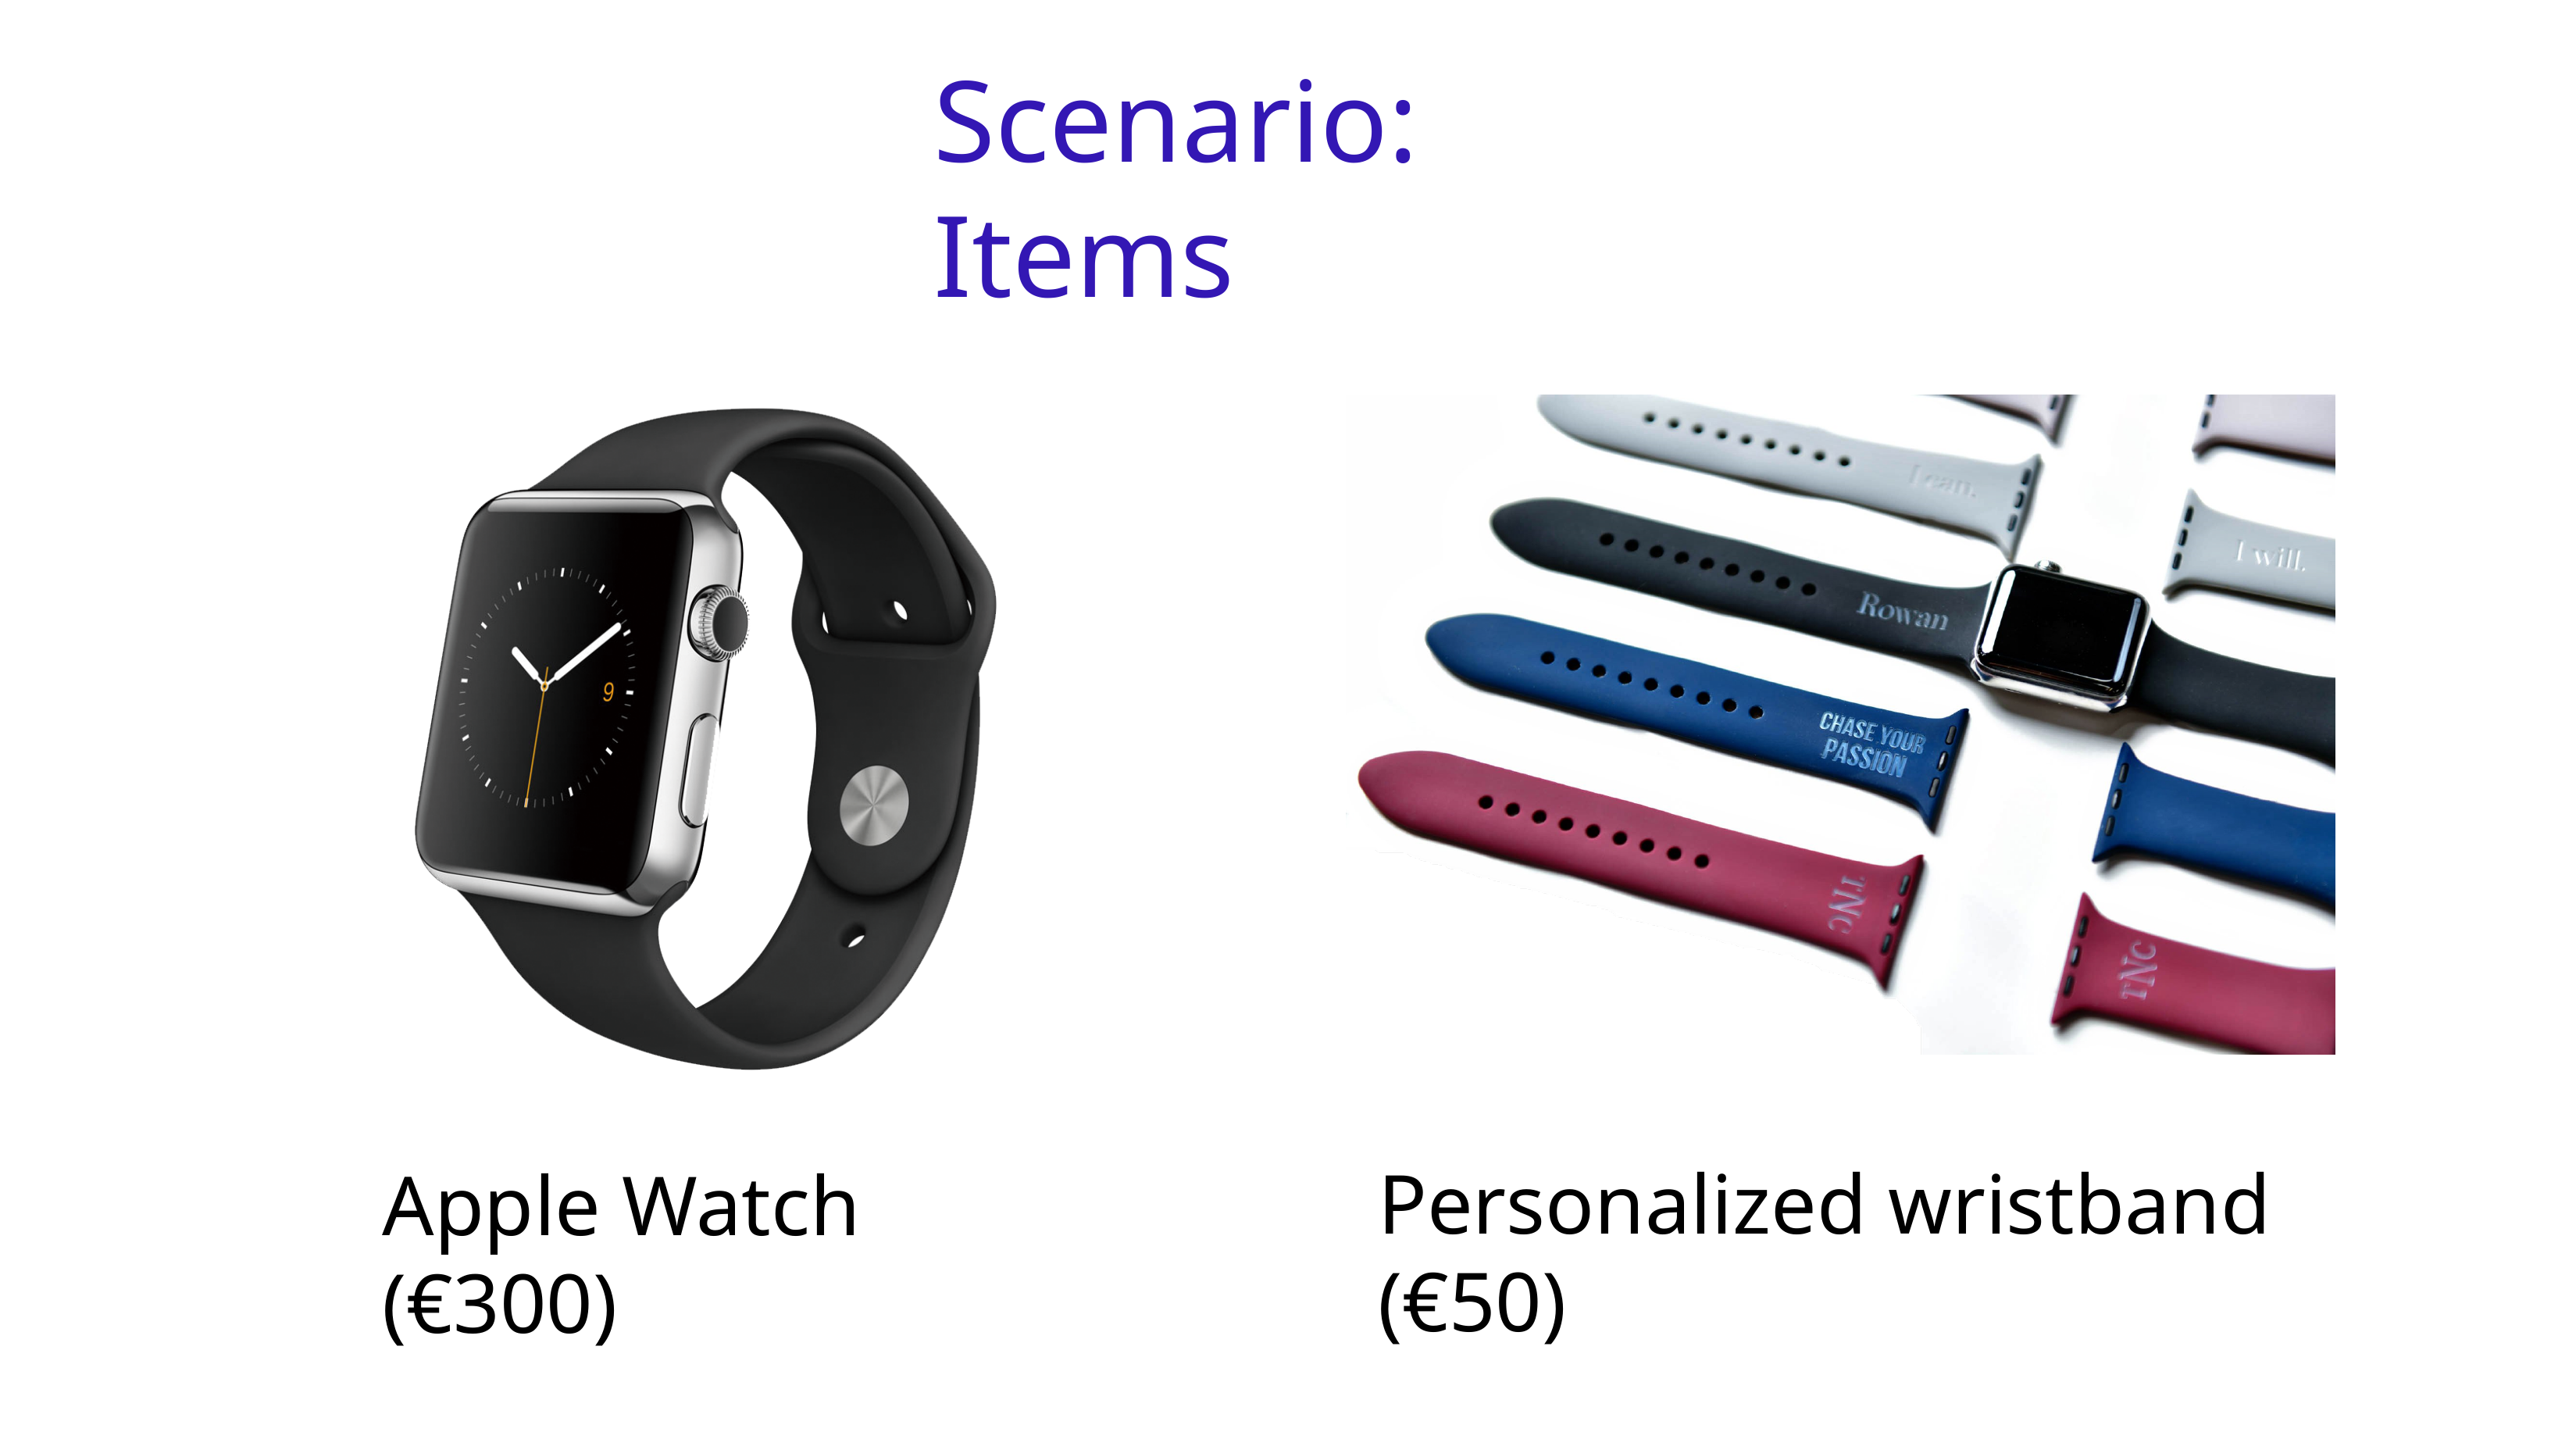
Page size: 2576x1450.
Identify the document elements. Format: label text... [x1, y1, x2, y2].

text_box Apple Watch (€300) [382, 1288, 1094, 1350]
picture [1346, 395, 2336, 1055]
title Scenario: Items [933, 49, 1646, 189]
picture [221, 168, 1255, 1281]
text_box Personalized wristband (€50) [1378, 1152, 2355, 1348]
